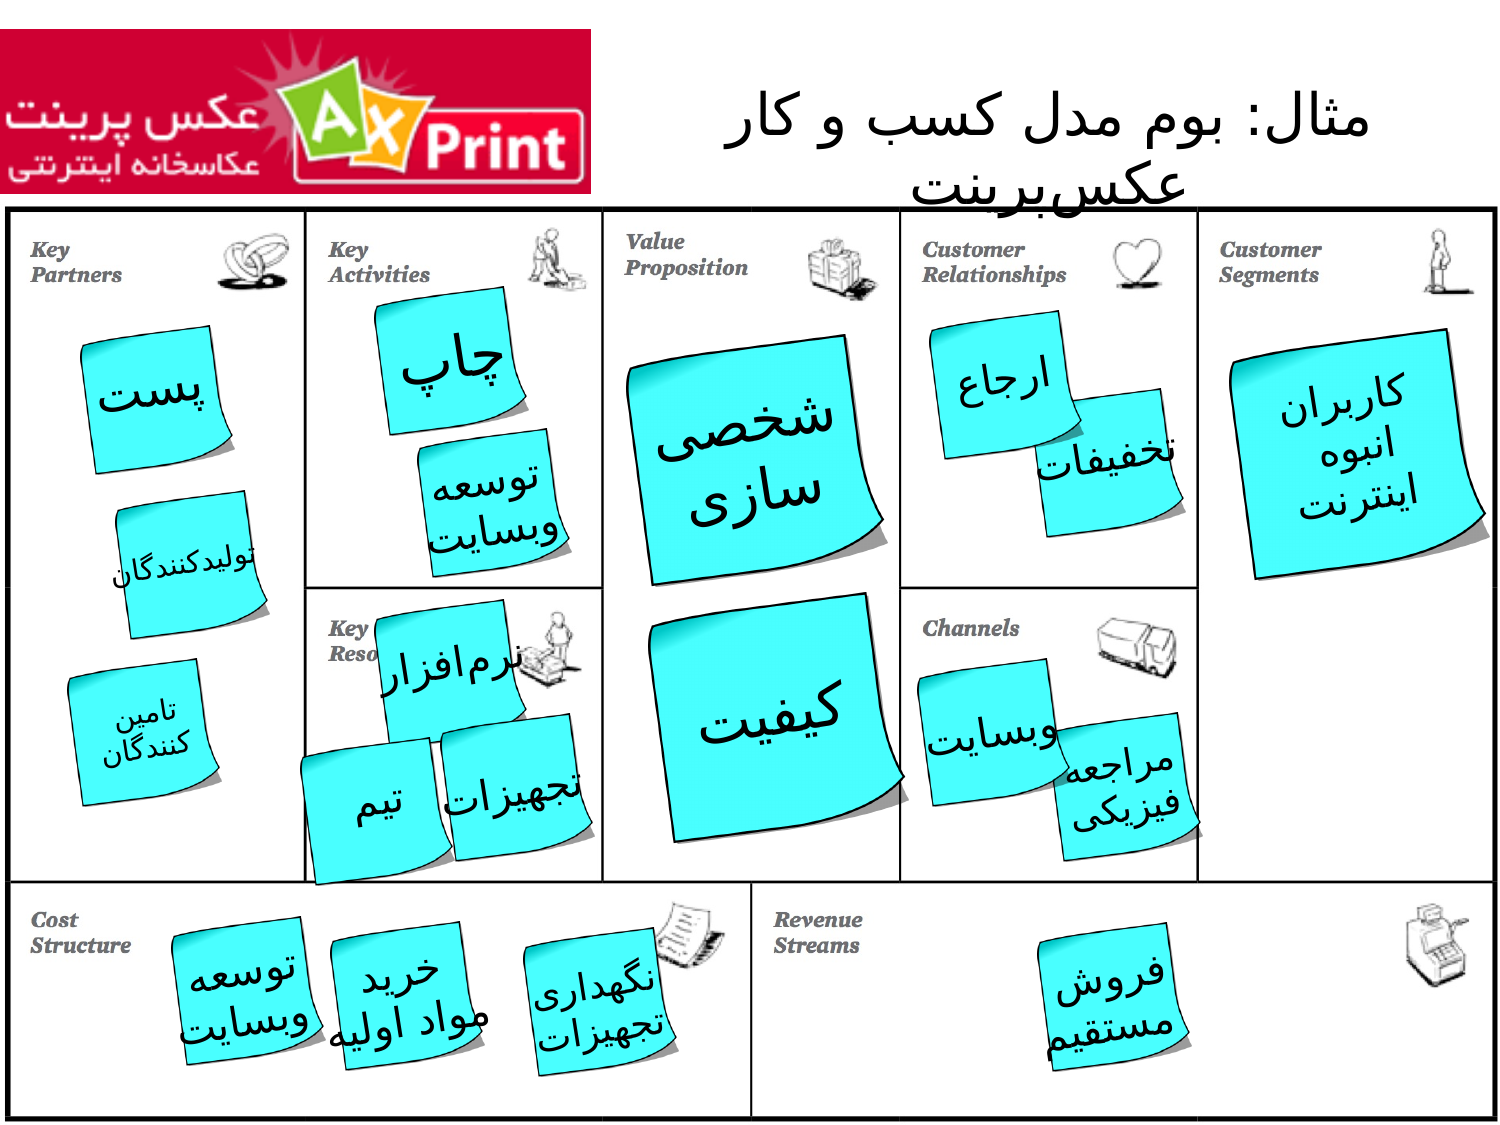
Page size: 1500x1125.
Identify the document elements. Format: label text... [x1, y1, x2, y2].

picture [0, 201, 1500, 1125]
text_box مثال: بوم مدل کسب و کار عکس‌پرینت [600, 69, 1500, 201]
picture [0, 29, 591, 194]
